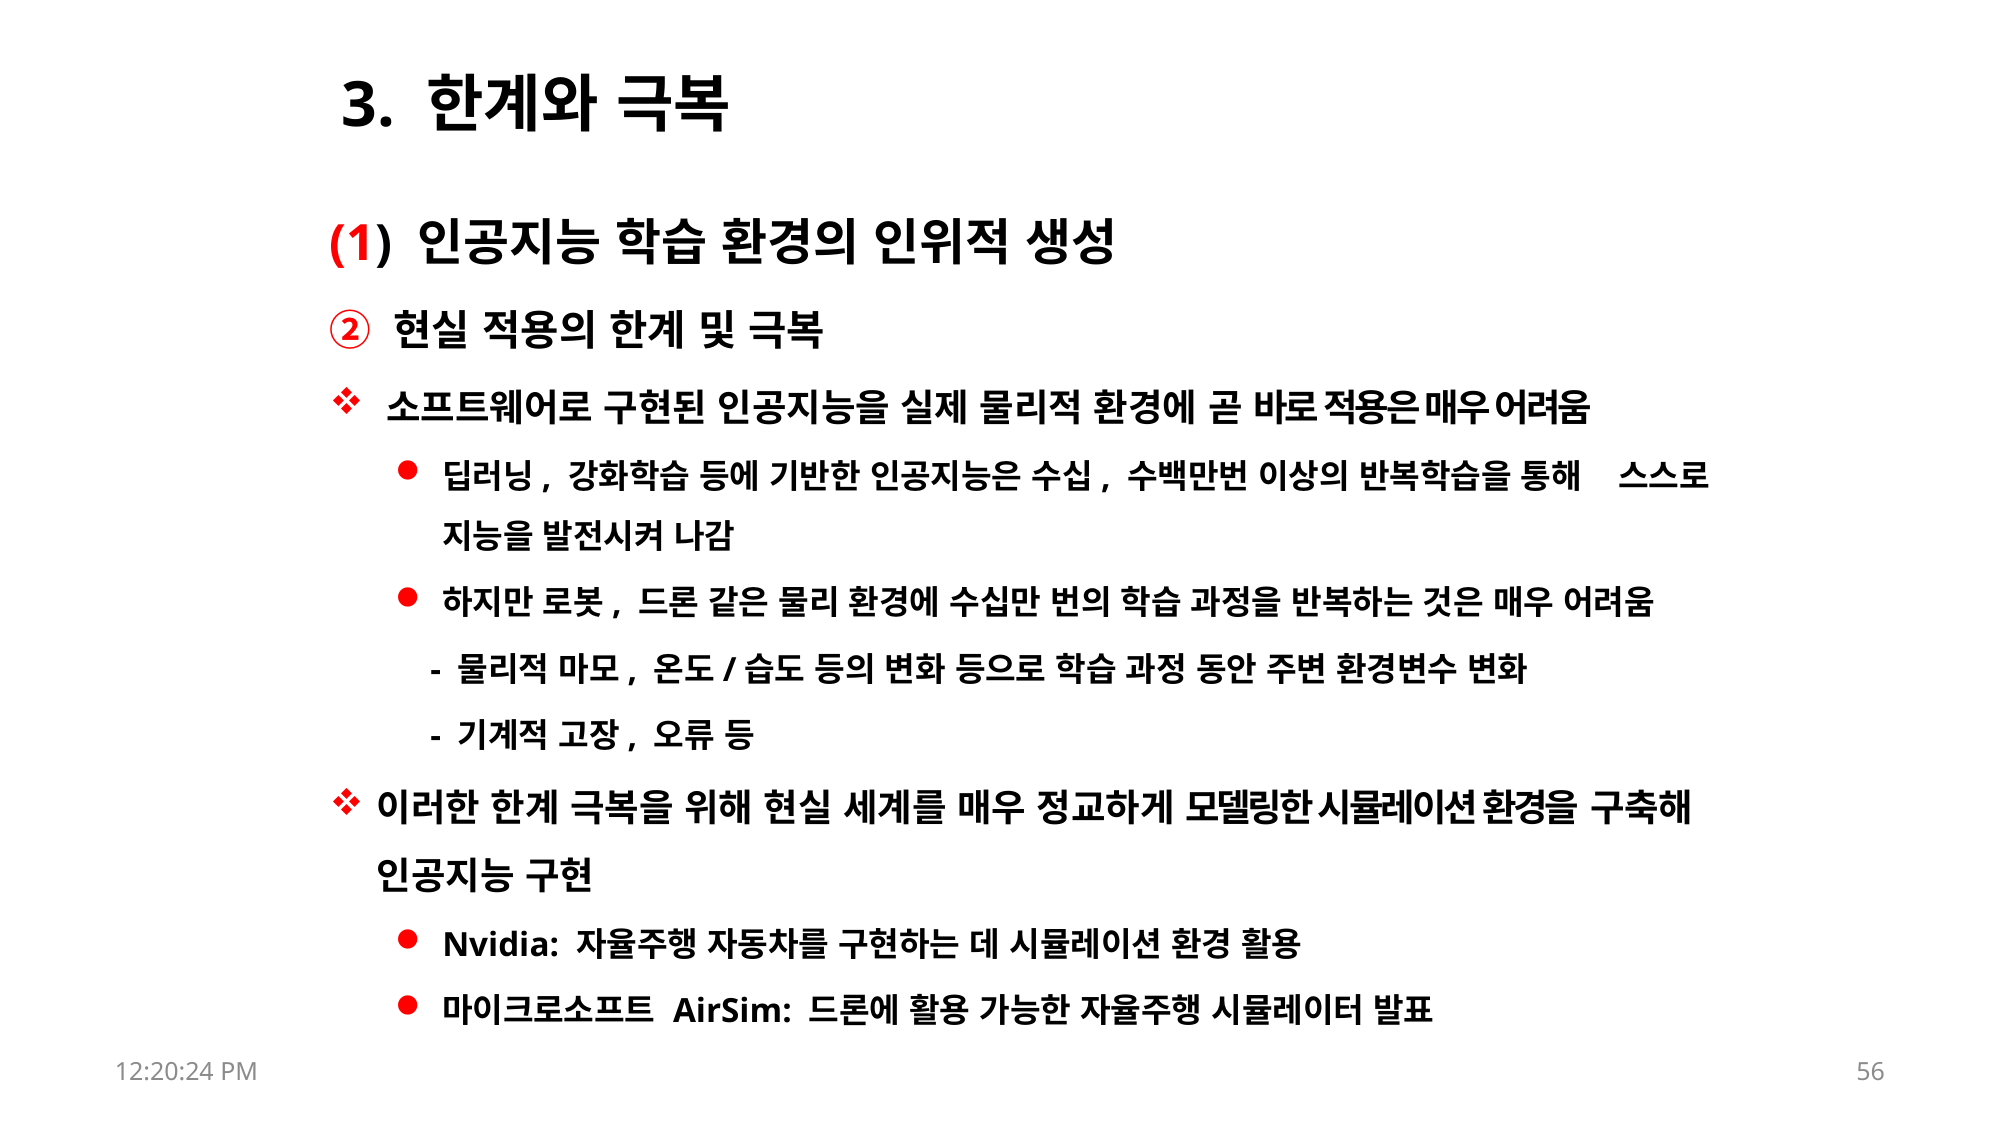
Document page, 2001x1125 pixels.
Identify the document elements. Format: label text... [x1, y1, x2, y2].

slide_number 56 [1433, 1042, 1900, 1103]
title 3. 한계와 극복 [326, 42, 1677, 161]
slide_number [99, 1042, 567, 1103]
list (1) 인공지능 학습 환경의 인위적 생성 ② 현실 적용의 한계 및 극복 소프트웨어로 구현된 인공지능을 실제 물리적 환경에 곧 바로 적용은 매우 어려움 딥러닝, 강화학습 등에 기반한 인공지능은 수십, 수백만번 이상의 반복학습을 통해 스스로 지능을 발전시켜 나감 하지만 로봇, 드론 같은 물리 환경에 수십만 번의 학습 과정을 반복하는 것은 매우 어려움 - 물리적 마모, 온도/습도 등의 변화 등으로 학습 과정 동안 주변 환경변수 변화 - 기계적 고장, 오류 등 이러한 한계 극복을 위해 현실 세계를 매우 정교하게 모델링한 시뮬레이션 환경을 구축해 인공지능 구현 Nvidia: 자율주행 자동차를 구현하는 데 시뮬레이션 환경 활용 마이크로소프트 AirSim: 드론에 활용 가능한 자율주행 시뮬레이터 발표 [314, 172, 1750, 1106]
